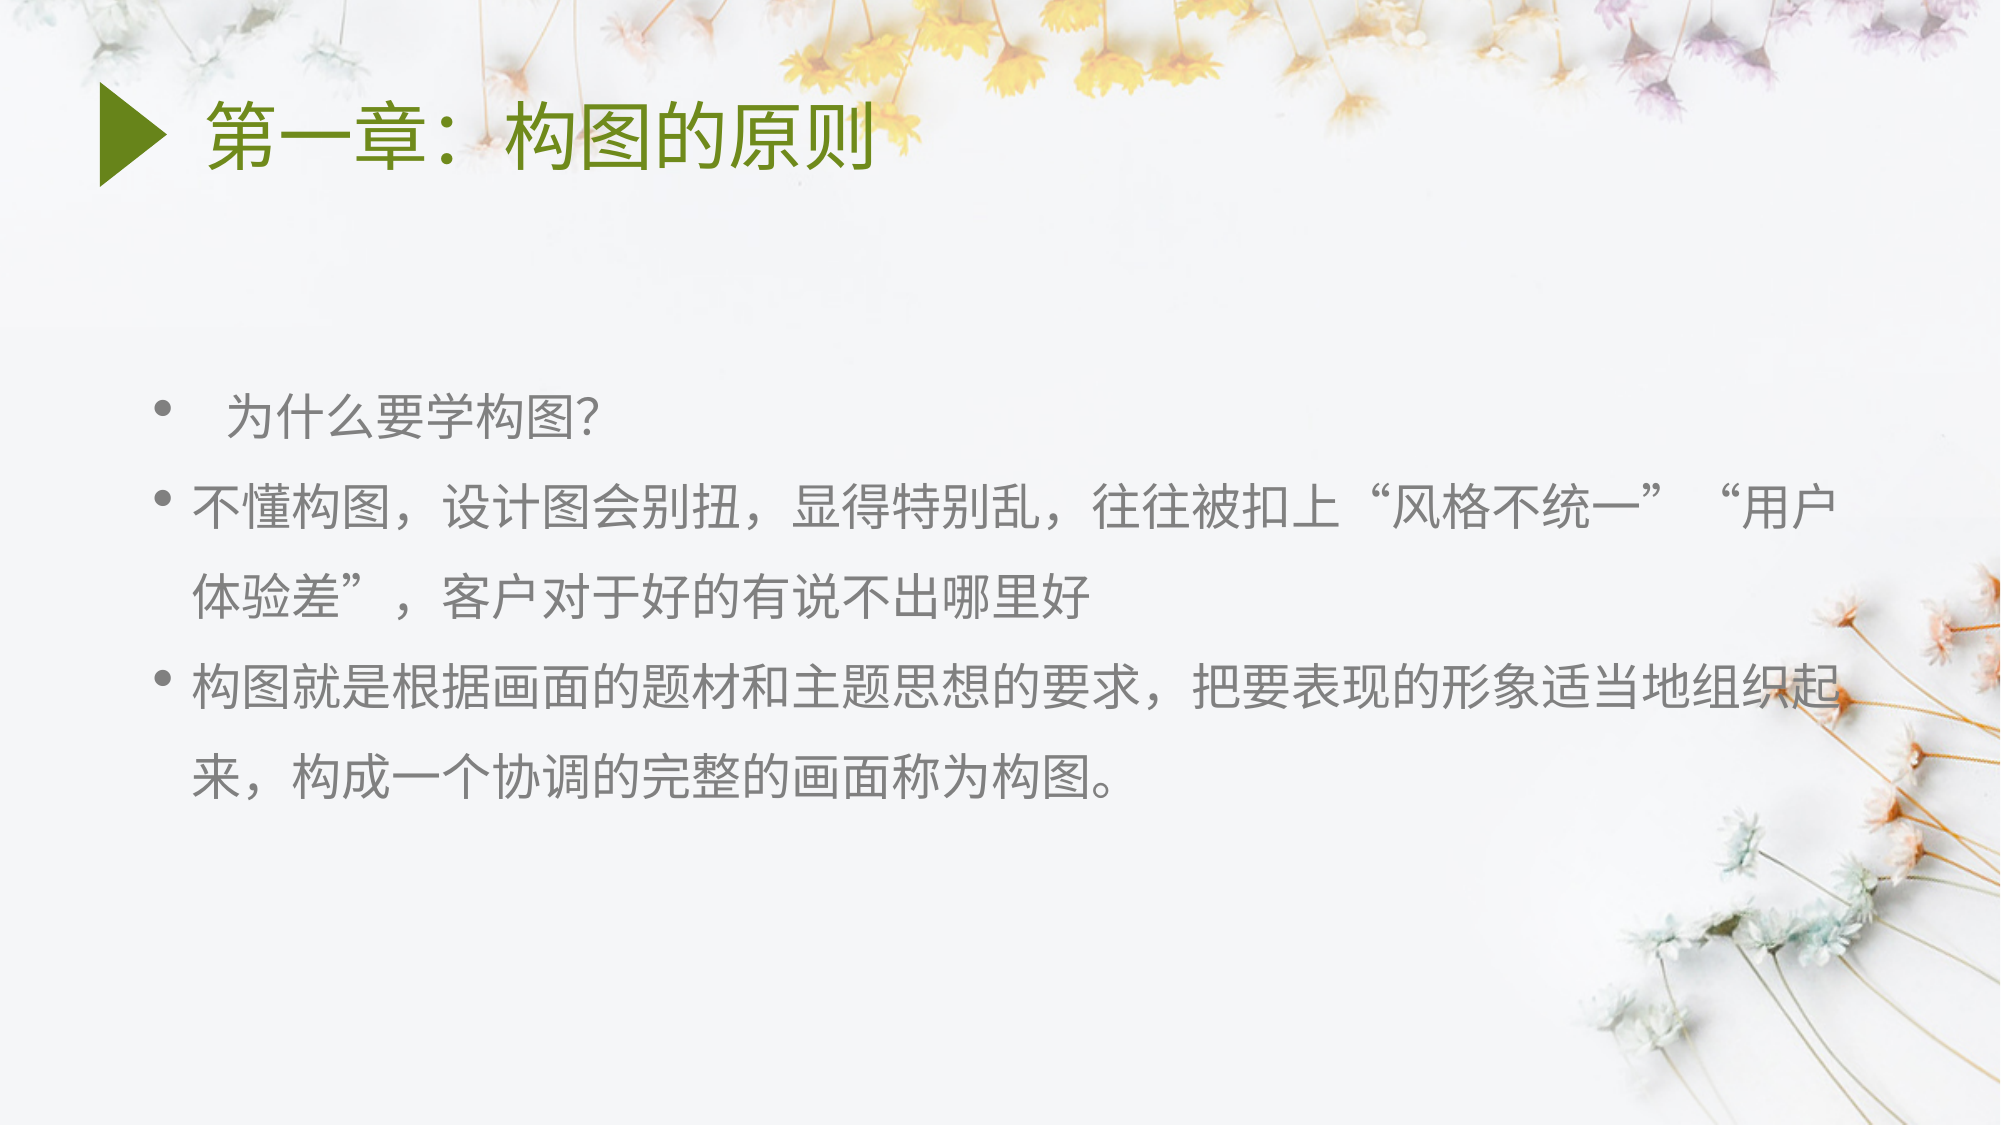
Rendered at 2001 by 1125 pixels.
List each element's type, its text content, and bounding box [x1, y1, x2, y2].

list 为什么要学构图？ 不懂构图，设计图会别扭，显得特别乱，往往被扣上“风格不统一”“用户体验差”，客户对于好的有说不出哪里好 构图就是根据画面的题材和主题思想的要求，把要表现的形象适当地组织起来，构成一个协调的完整的画面称为构图。 [137, 348, 1863, 1005]
title 第一章：构图的原则 [188, 58, 1444, 211]
picture [0, 0, 2001, 1125]
